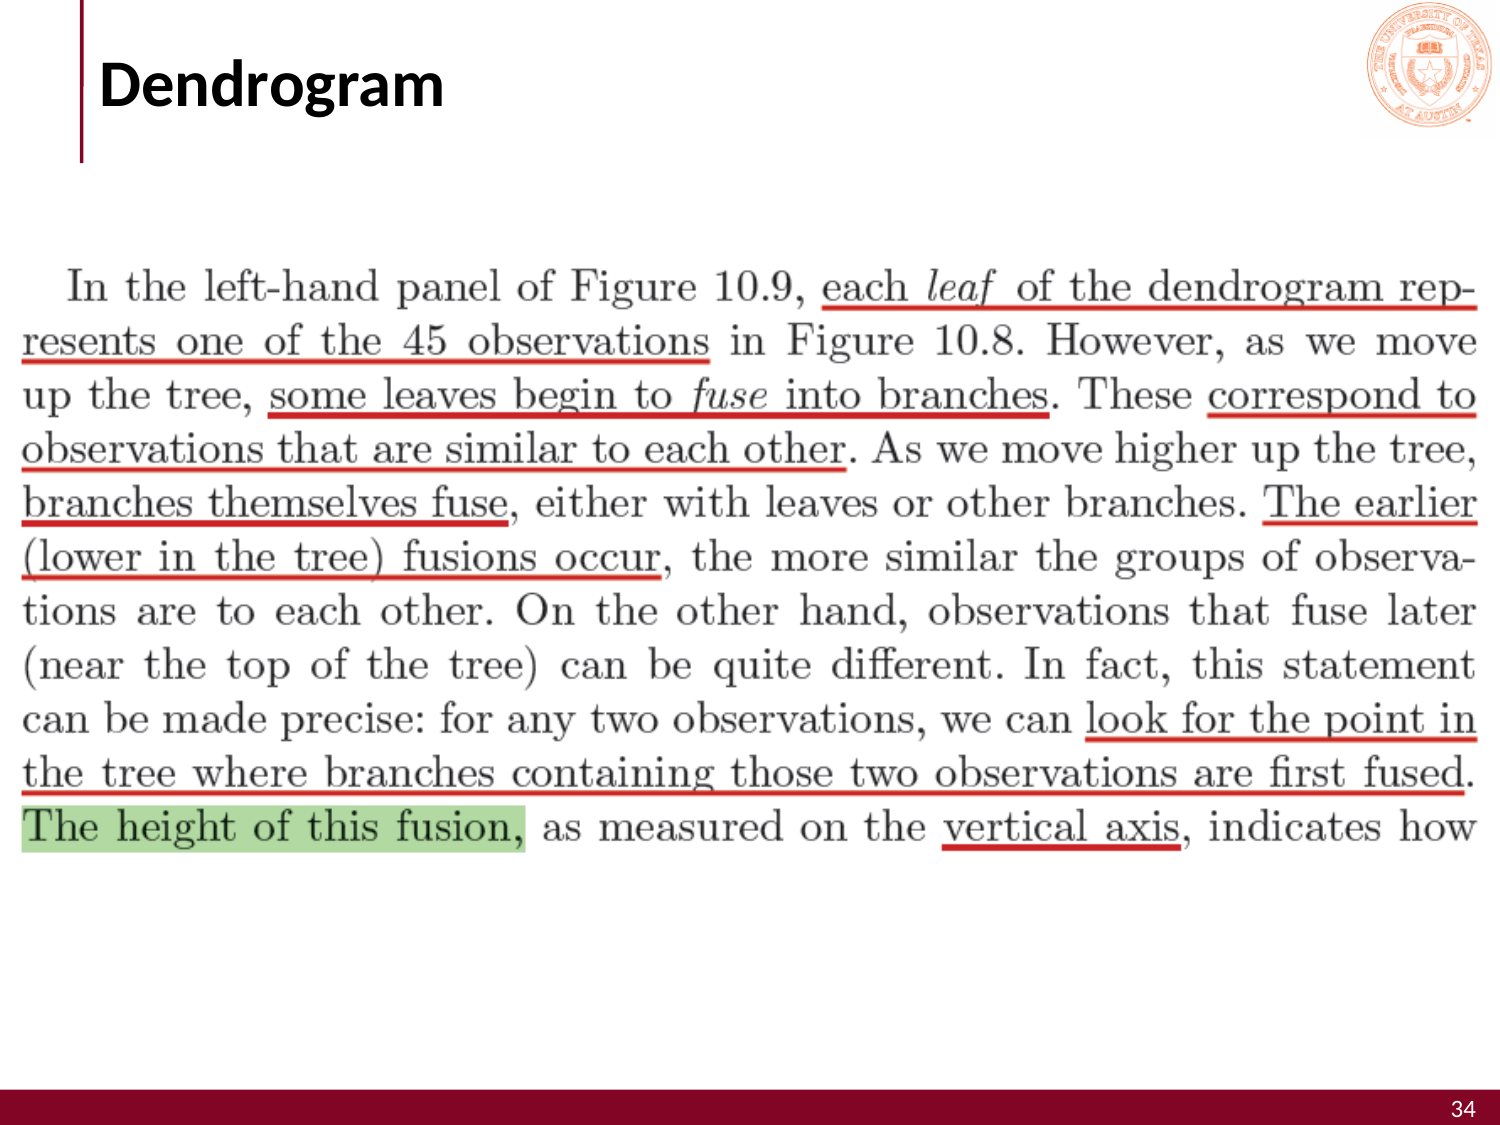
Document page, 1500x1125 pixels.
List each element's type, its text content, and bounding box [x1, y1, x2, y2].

picture [1360, 0, 1498, 140]
slide_number 34 [1141, 1077, 1492, 1125]
picture [0, 264, 1500, 858]
title Dendrogram [84, 37, 1380, 122]
